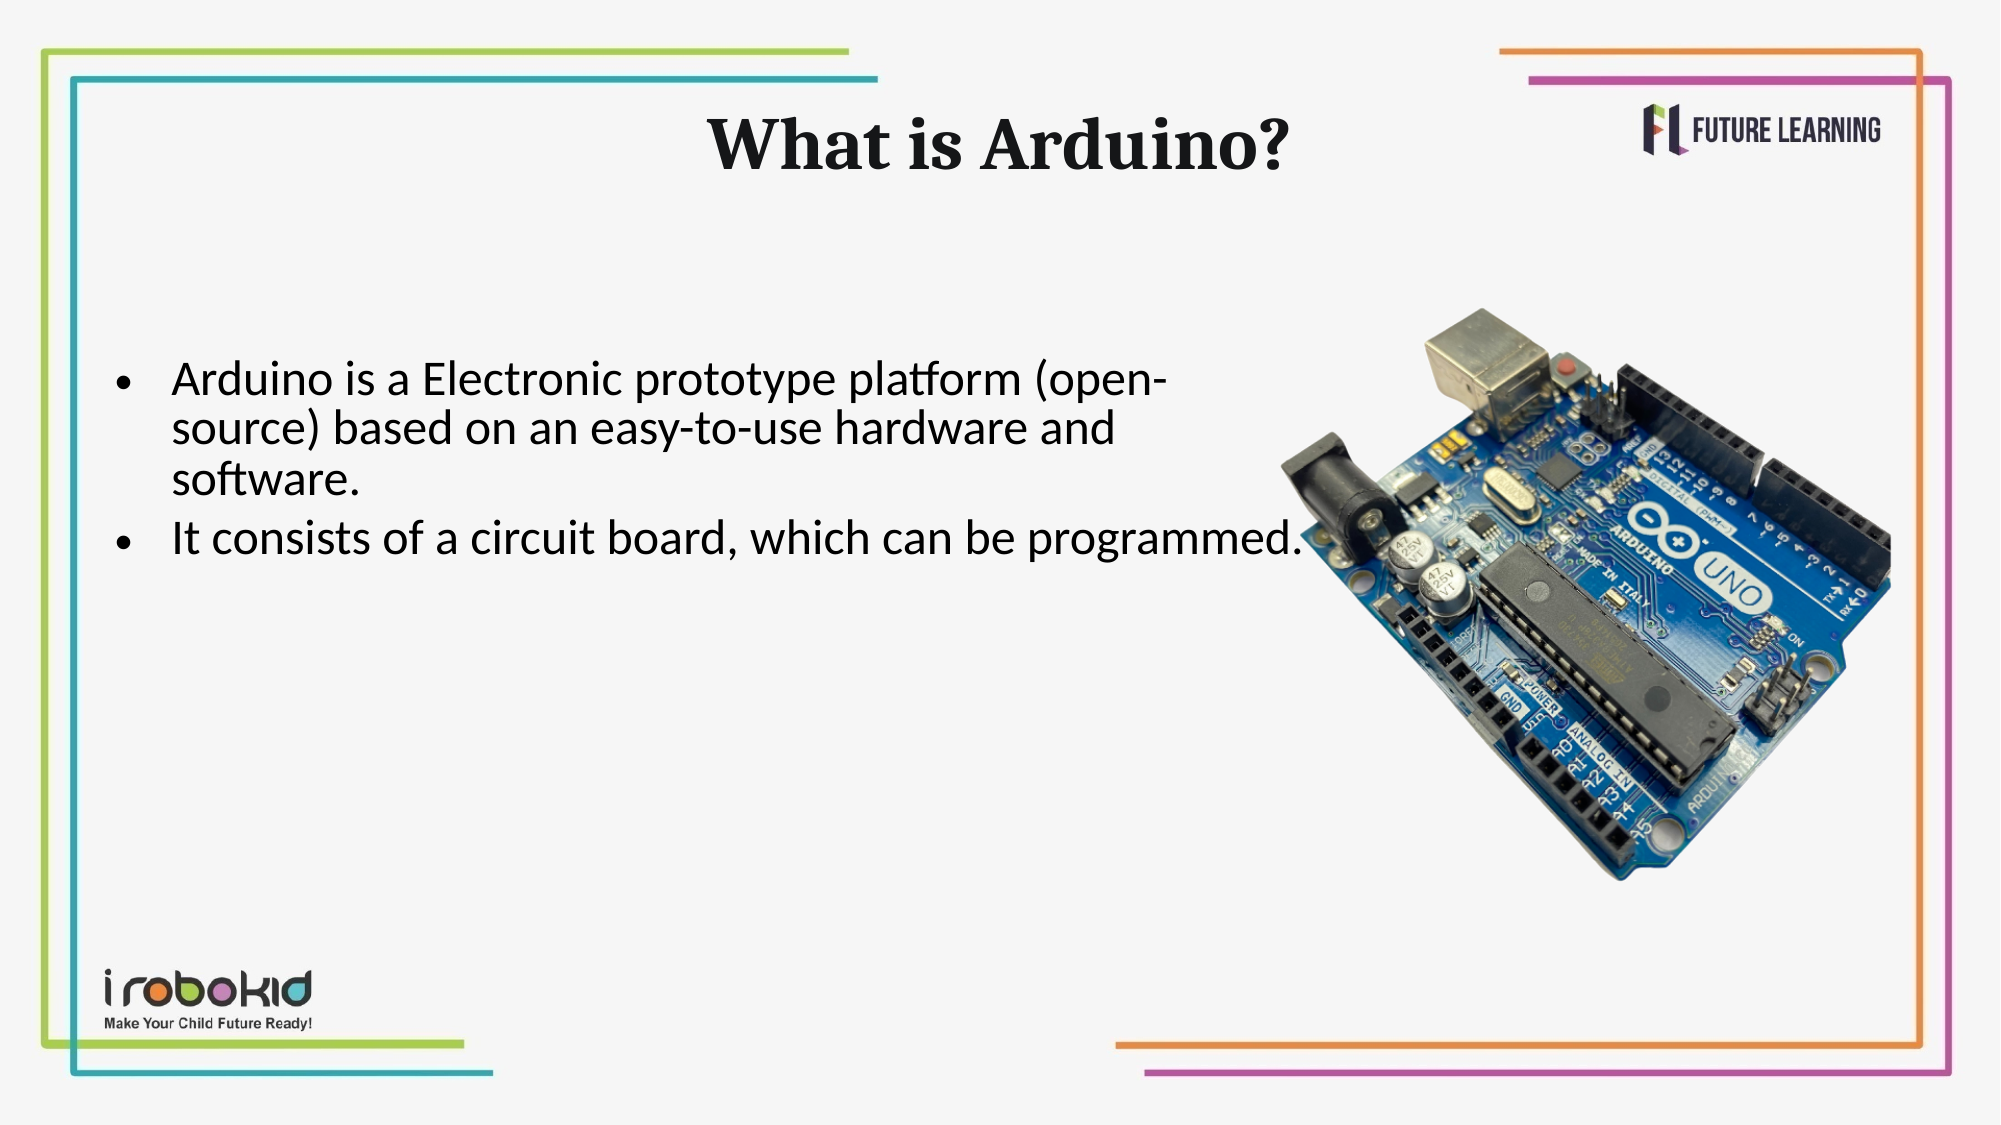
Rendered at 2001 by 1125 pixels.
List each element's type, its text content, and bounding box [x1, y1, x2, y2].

picture [0, 0, 2001, 1125]
text_box Arduino is a Electronic prototype platform (open-source) based on an easy-to-use hardware and software. It consists of a circuit board, which can be programmed. [99, 349, 1274, 813]
text_box What is Arduino? [343, 87, 1657, 193]
